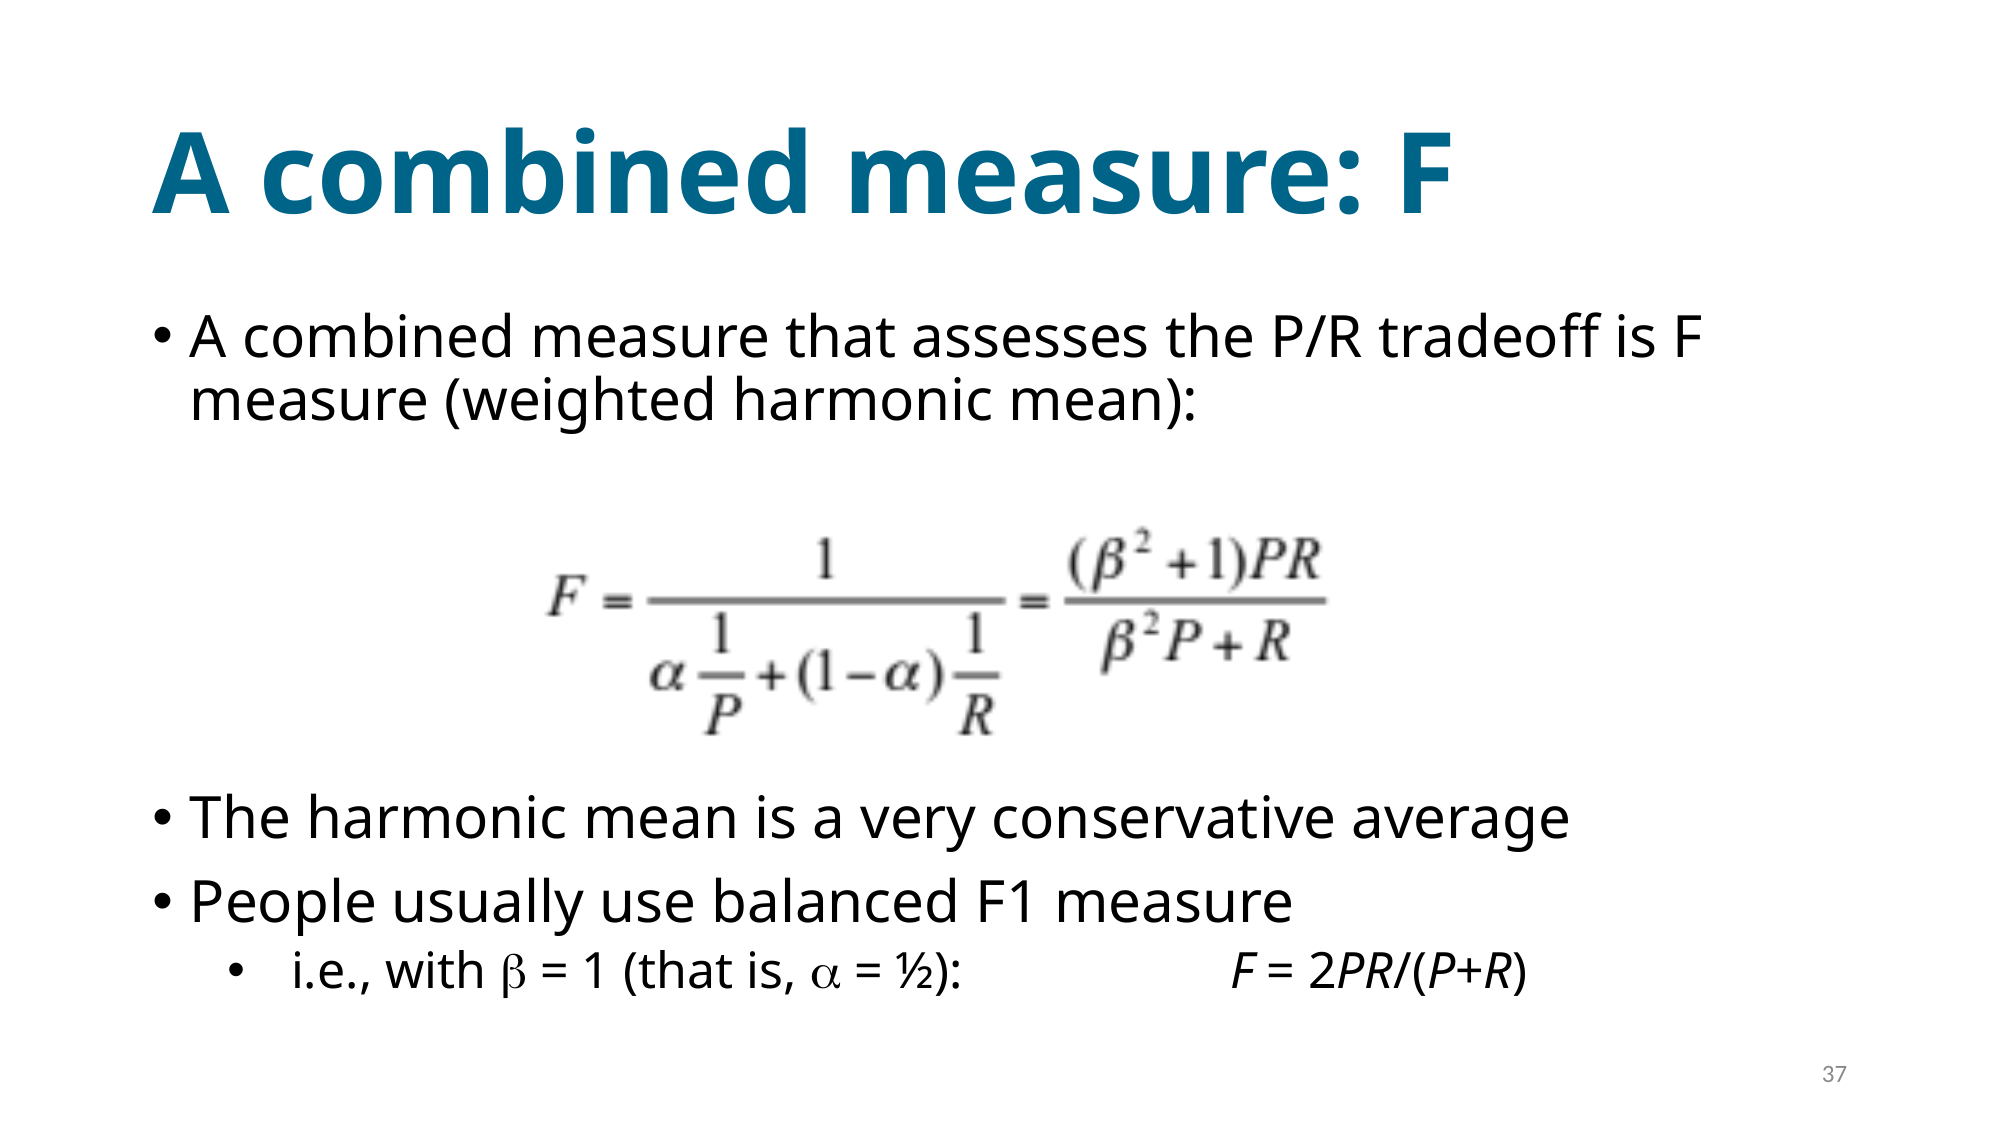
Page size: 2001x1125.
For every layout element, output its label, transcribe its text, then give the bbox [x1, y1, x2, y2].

title A combined measure: F [137, 59, 1863, 278]
slide_number 37 [1412, 1042, 1863, 1103]
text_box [539, 513, 1331, 744]
list A combined measure that assesses the P/R tradeoff is F measure (weighted harmonic mean): The harmonic mean is a very conservative average People usually use balanced F1 measure i.e., with  = 1 (that is,  = ½): F = 2PR/(P+R) [137, 299, 1863, 1066]
